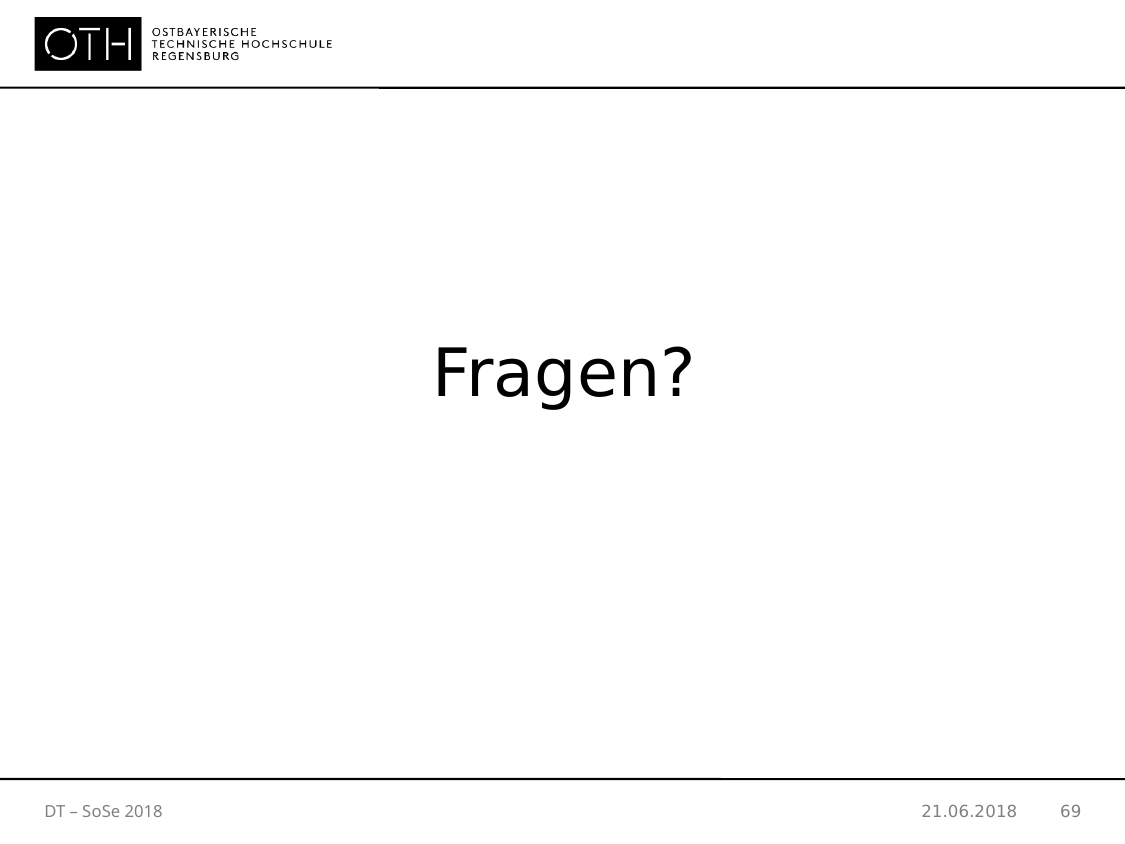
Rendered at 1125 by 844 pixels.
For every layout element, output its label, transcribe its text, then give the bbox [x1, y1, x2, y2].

text_box Fragen? [37, 259, 1092, 480]
picture [34, 17, 404, 71]
